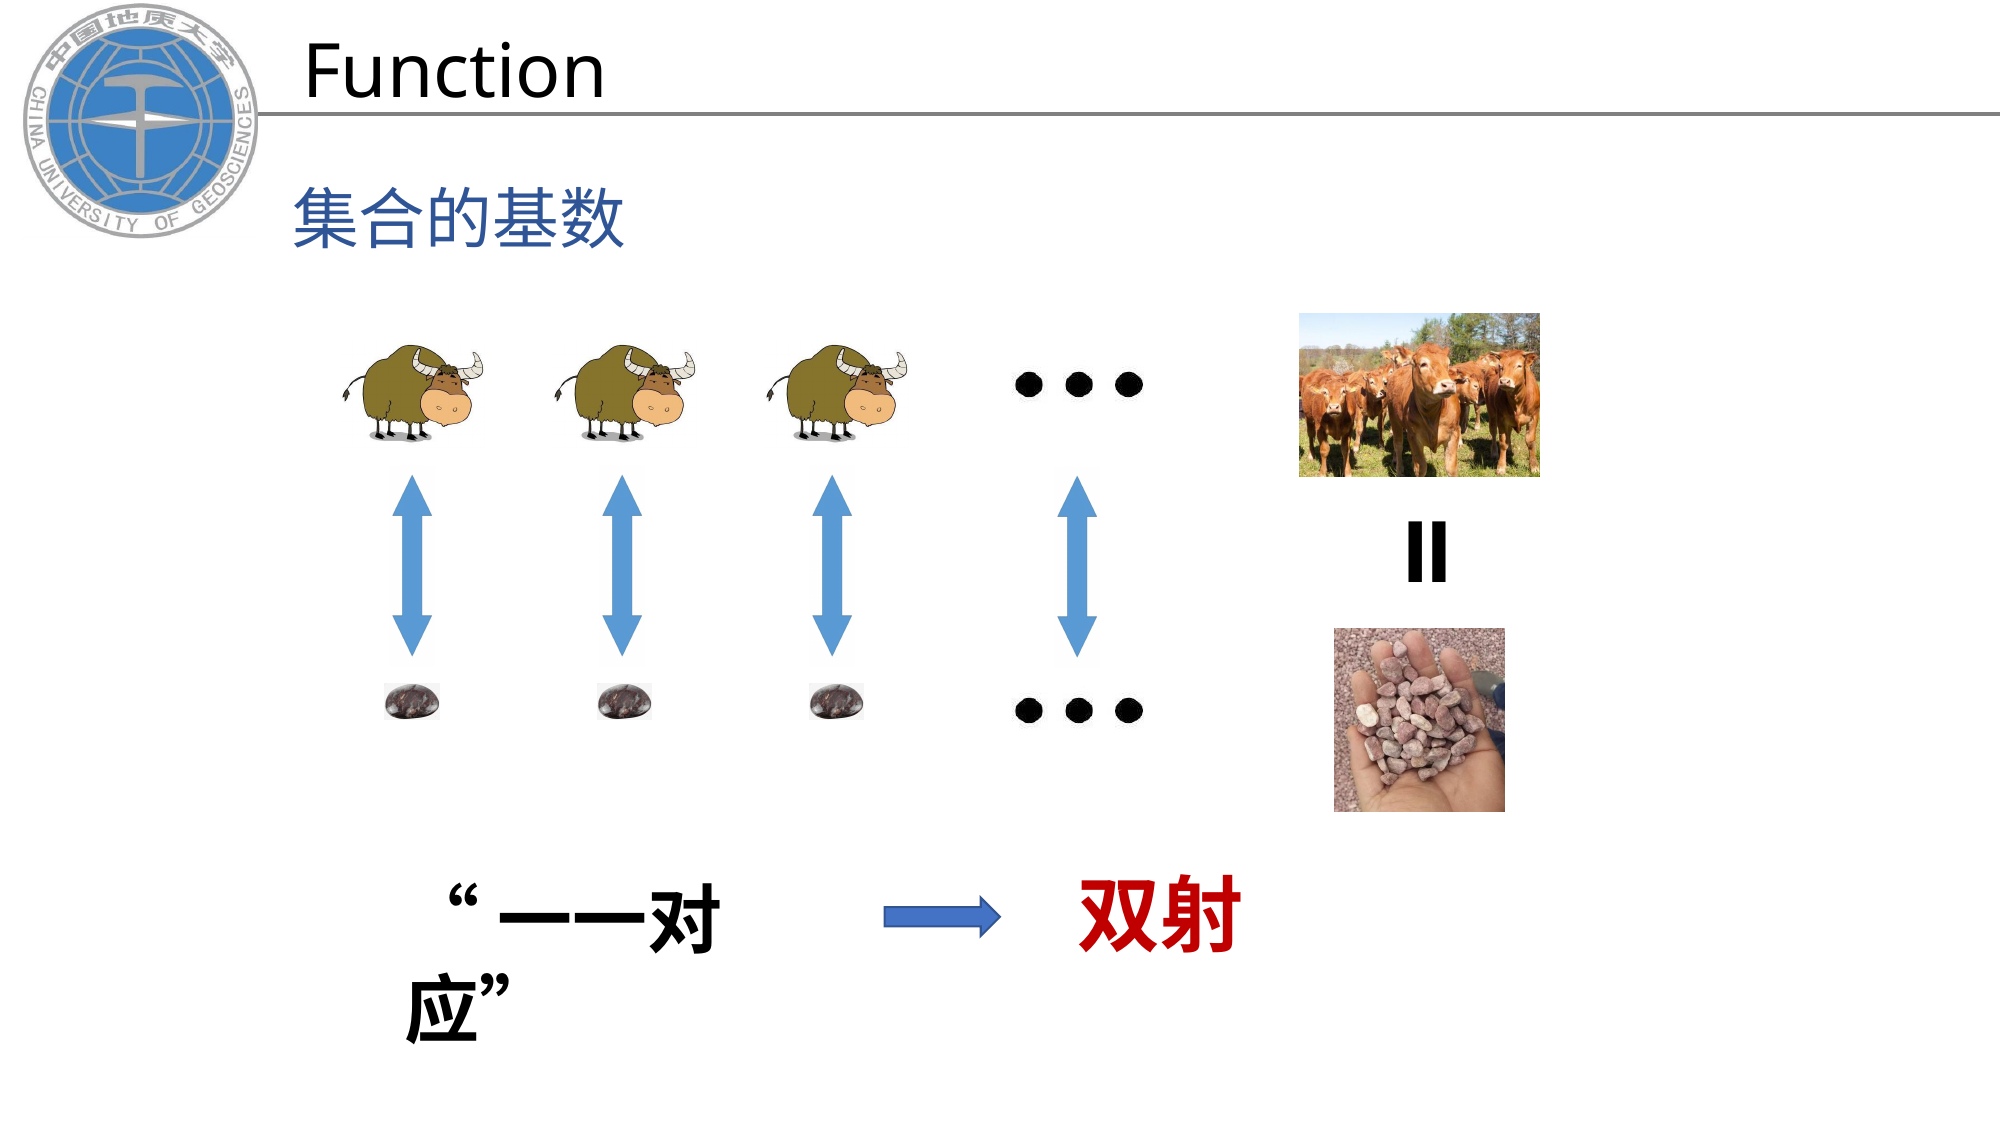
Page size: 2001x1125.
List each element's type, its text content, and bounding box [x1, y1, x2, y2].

picture [1299, 313, 1540, 477]
text_box 双射 [1062, 855, 1277, 970]
picture [731, 466, 933, 667]
picture [340, 341, 485, 448]
text_box “一一对应” [389, 864, 877, 1060]
picture [311, 466, 513, 667]
picture [809, 683, 864, 720]
picture [521, 466, 723, 667]
text_box Function [287, 15, 1233, 120]
text_box [883, 895, 1002, 939]
picture [384, 683, 440, 720]
text_box = [1334, 501, 1516, 604]
picture [976, 467, 1178, 742]
text_box 集合的基数 [277, 169, 897, 264]
picture [552, 341, 697, 448]
picture [764, 341, 909, 448]
picture [1334, 628, 1505, 812]
picture [21, 3, 258, 239]
picture [976, 341, 1156, 416]
picture [597, 683, 652, 720]
